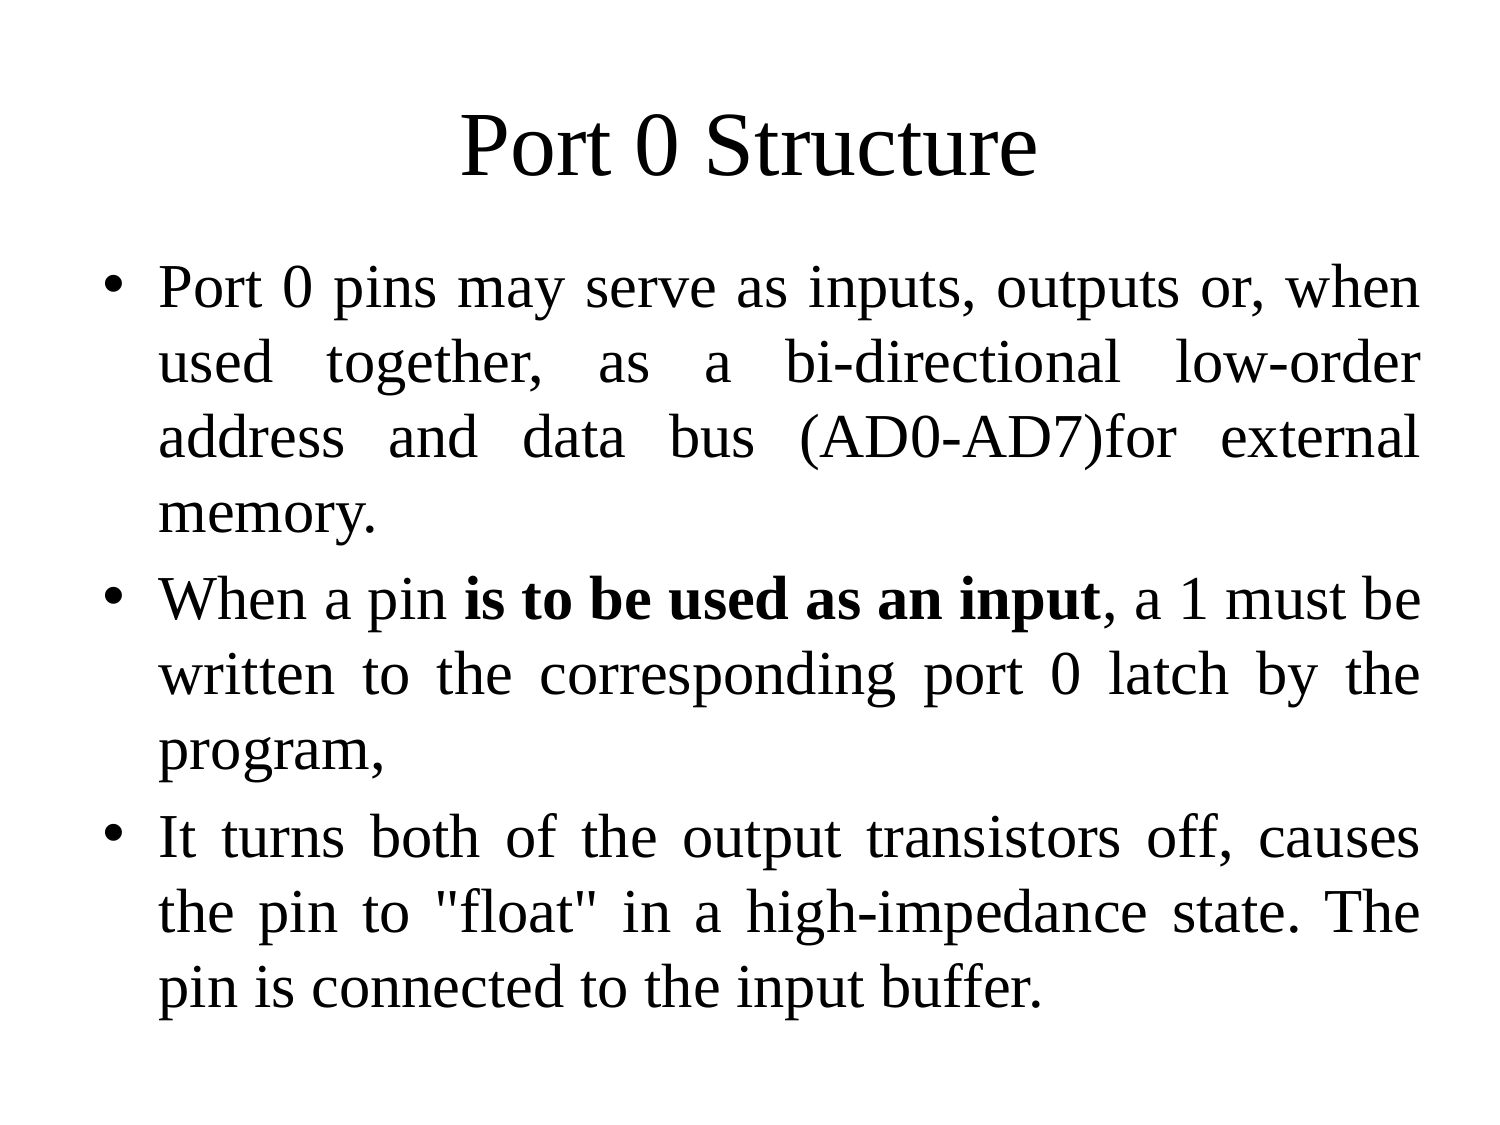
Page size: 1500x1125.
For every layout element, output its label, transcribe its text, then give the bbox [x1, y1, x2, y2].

title Port 0 Structure [75, 45, 1425, 233]
list Port 0 pins may serve as inputs, outputs or, when used together, as a bi-directional low-order address and data bus (AD0-AD7)for external memory. When a pin is to be used as an input, a 1 must be written to the corresponding port 0 latch by the program, It turns both of the output transistors off, causes the pin to "float" in a high-impedance state. The pin is connected to the input buffer. [87, 237, 1438, 1038]
